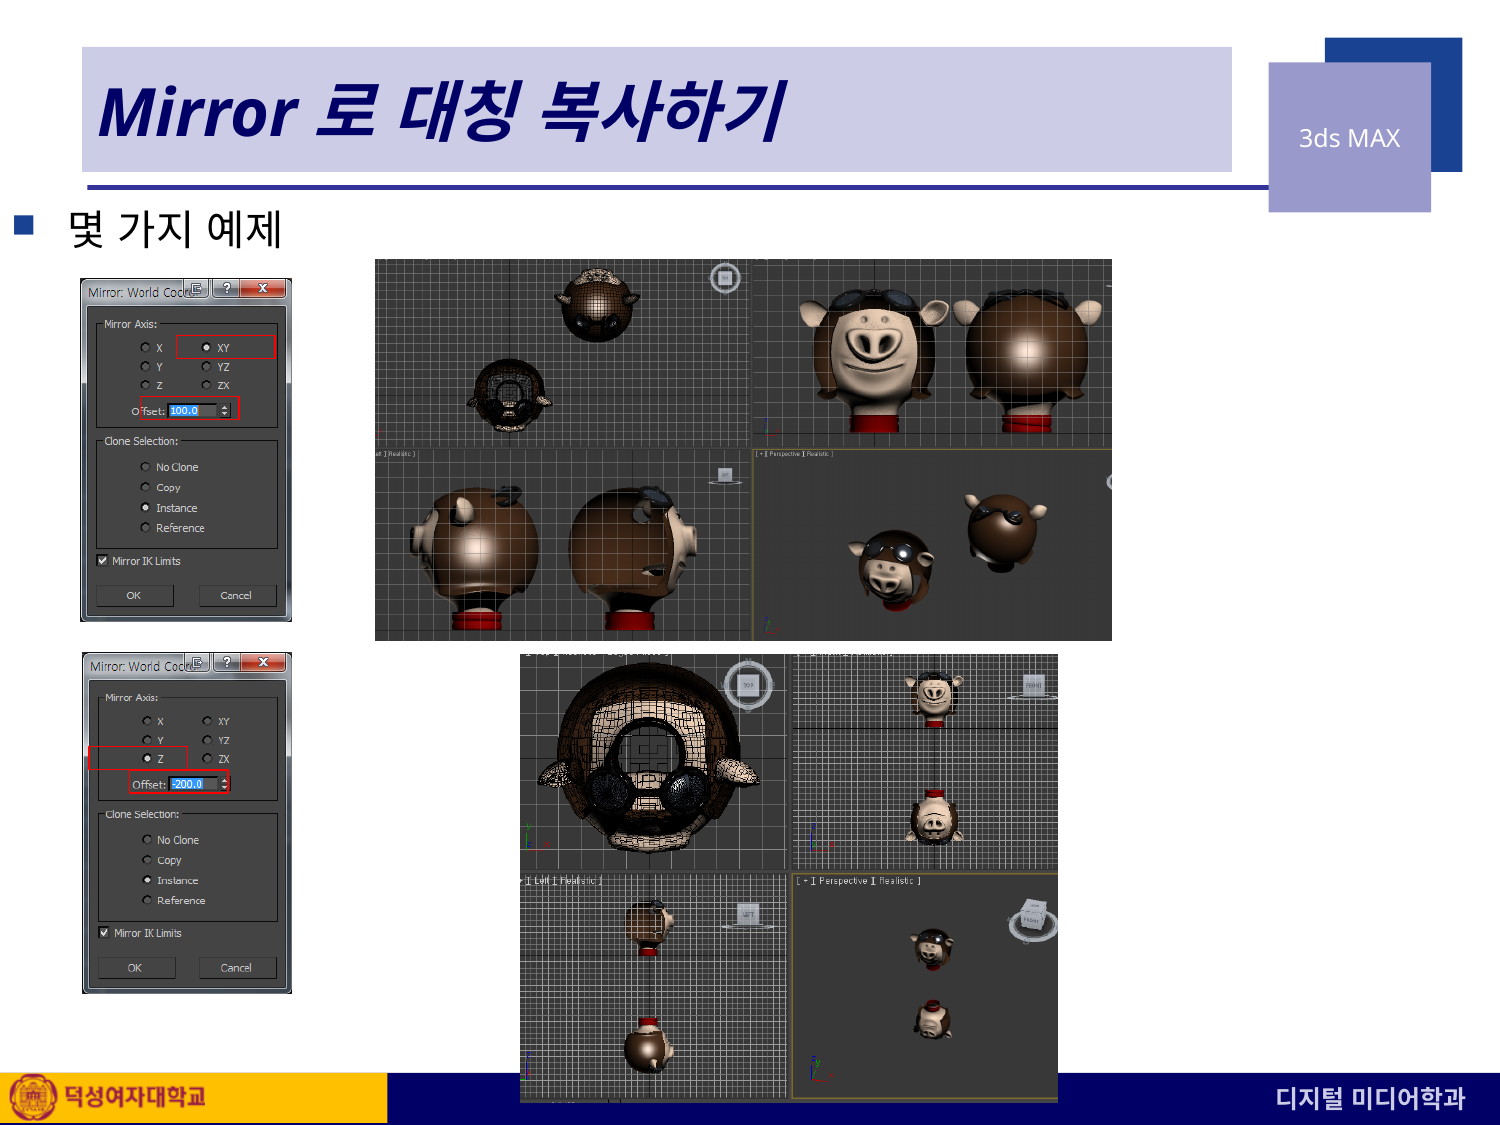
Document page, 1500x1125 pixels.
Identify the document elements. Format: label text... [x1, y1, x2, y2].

picture [375, 259, 1112, 642]
picture [80, 278, 292, 623]
picture [520, 654, 1058, 1103]
text_box 몇 가지 예제 [0, 202, 1479, 1032]
title Mirror로 대칭 복사하기 [81, 46, 1233, 173]
picture [81, 652, 292, 995]
picture [0, 1034, 229, 1125]
